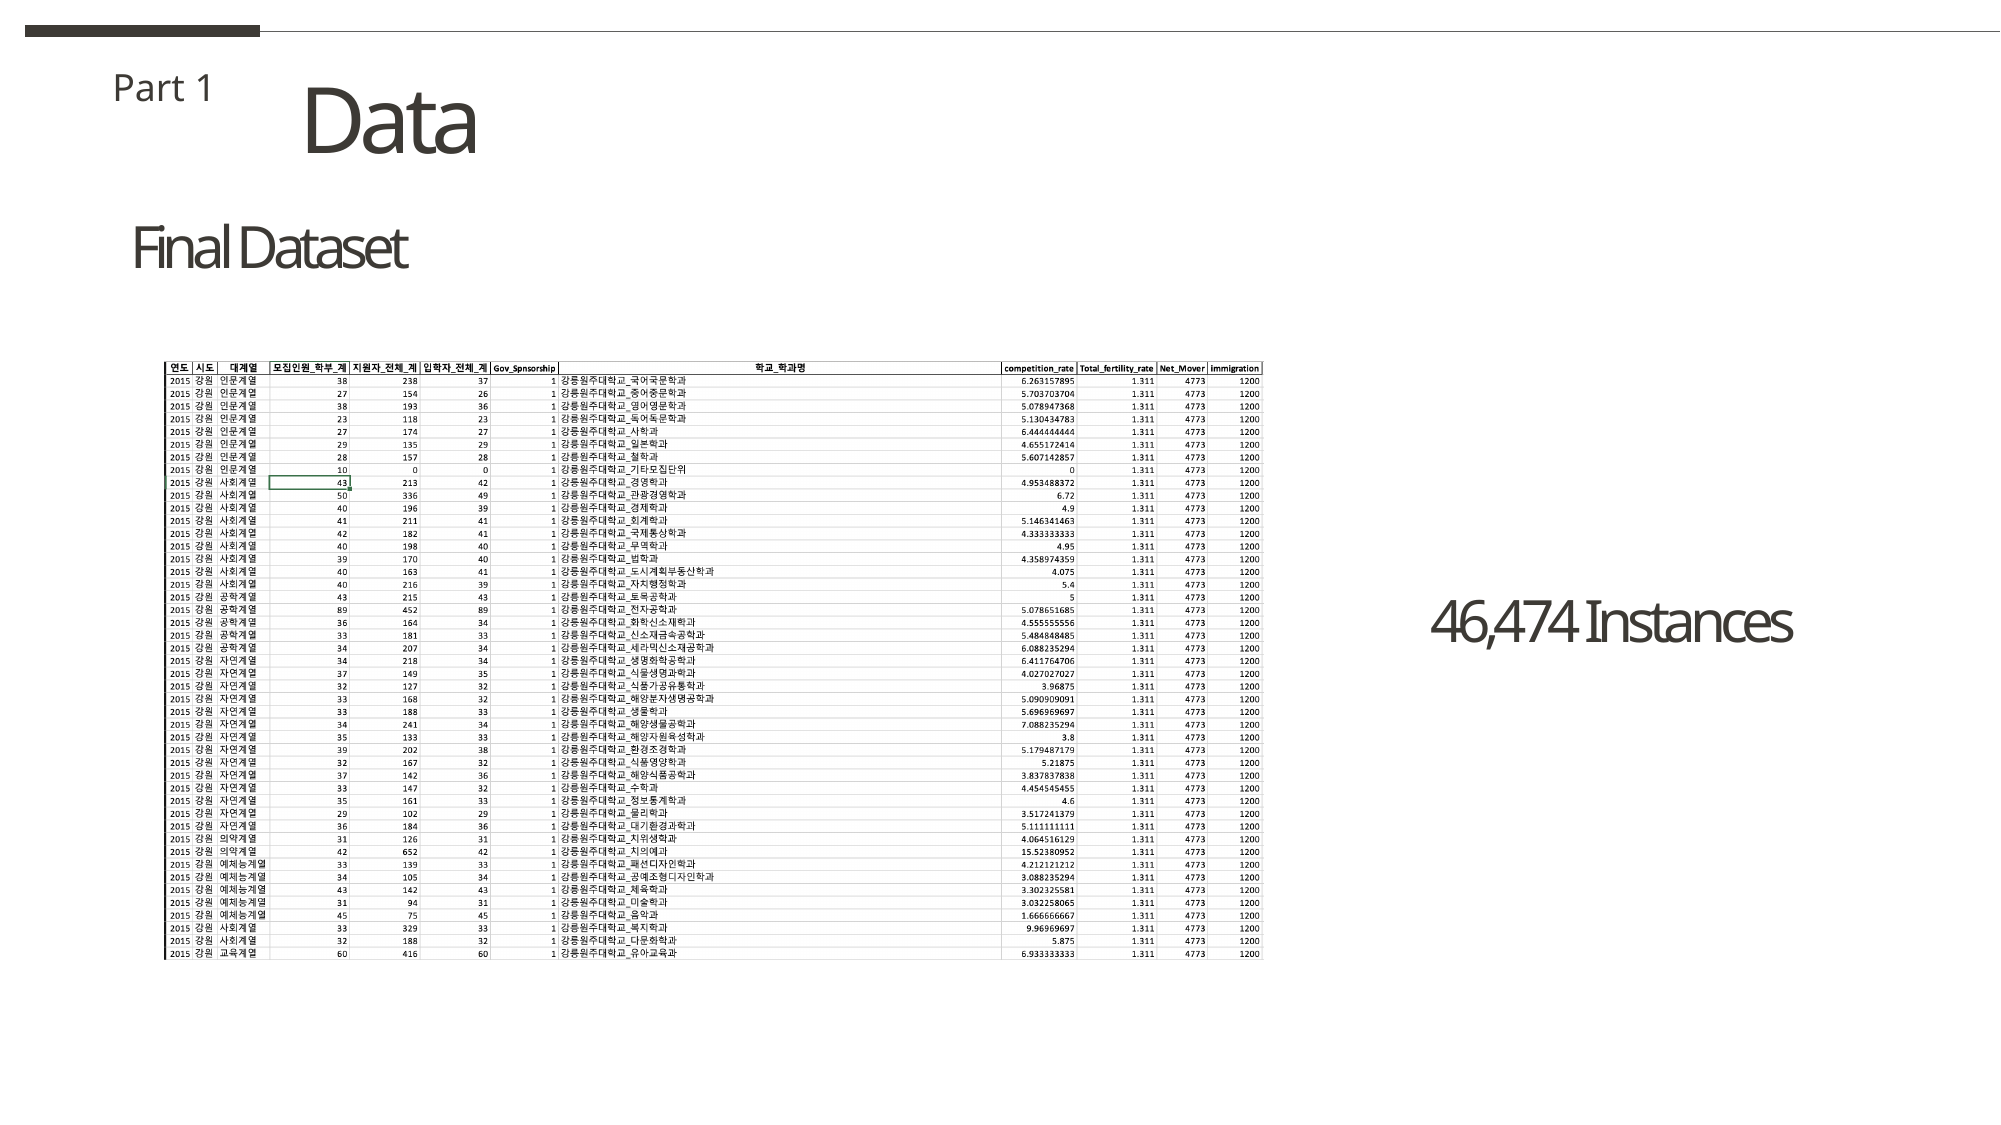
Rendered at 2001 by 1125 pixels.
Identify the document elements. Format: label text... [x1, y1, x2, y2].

text_box Final Dataset [115, 203, 426, 289]
picture [164, 361, 1264, 960]
text_box Part 1 [97, 56, 232, 117]
text_box Data [284, 54, 499, 179]
text_box 46,474 Instances [1416, 577, 1812, 662]
